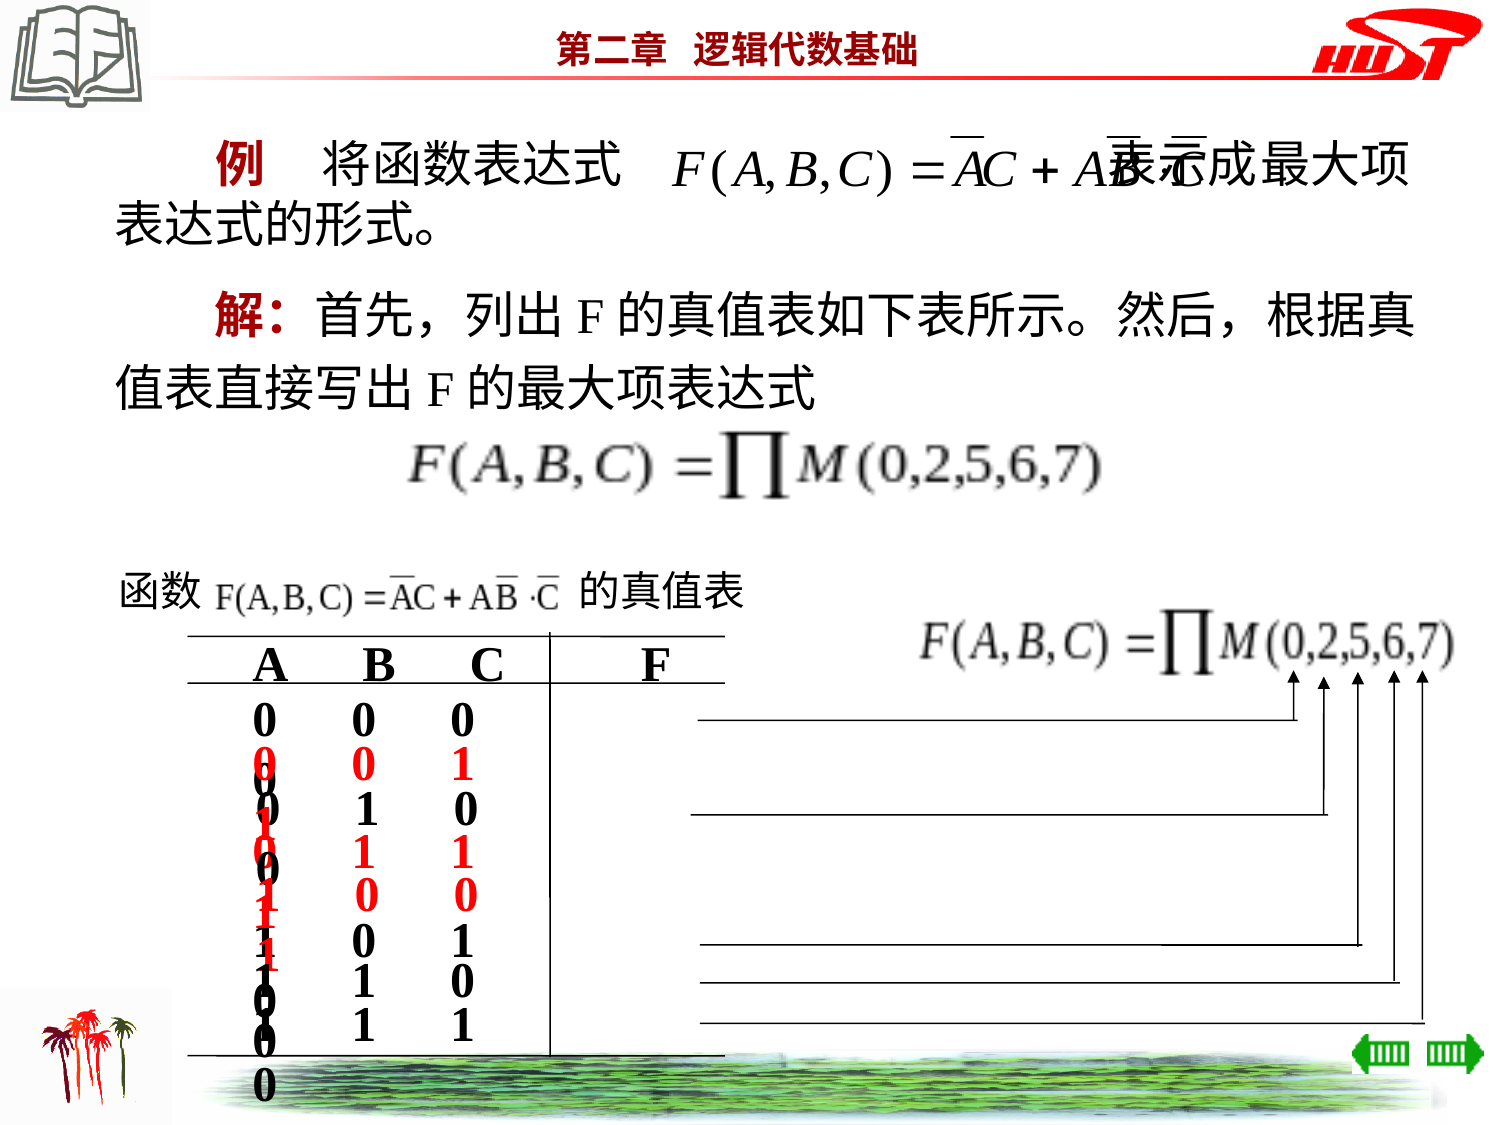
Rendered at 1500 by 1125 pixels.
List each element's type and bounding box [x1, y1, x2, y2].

text_box [99, 287, 1450, 513]
text_box [913, 601, 1463, 689]
text_box [913, 689, 1425, 1024]
text_box [99, 124, 1425, 260]
picture [0, 988, 1484, 1125]
picture [0, 0, 1483, 112]
text_box [62, 556, 913, 1059]
text_box [913, 670, 1298, 721]
